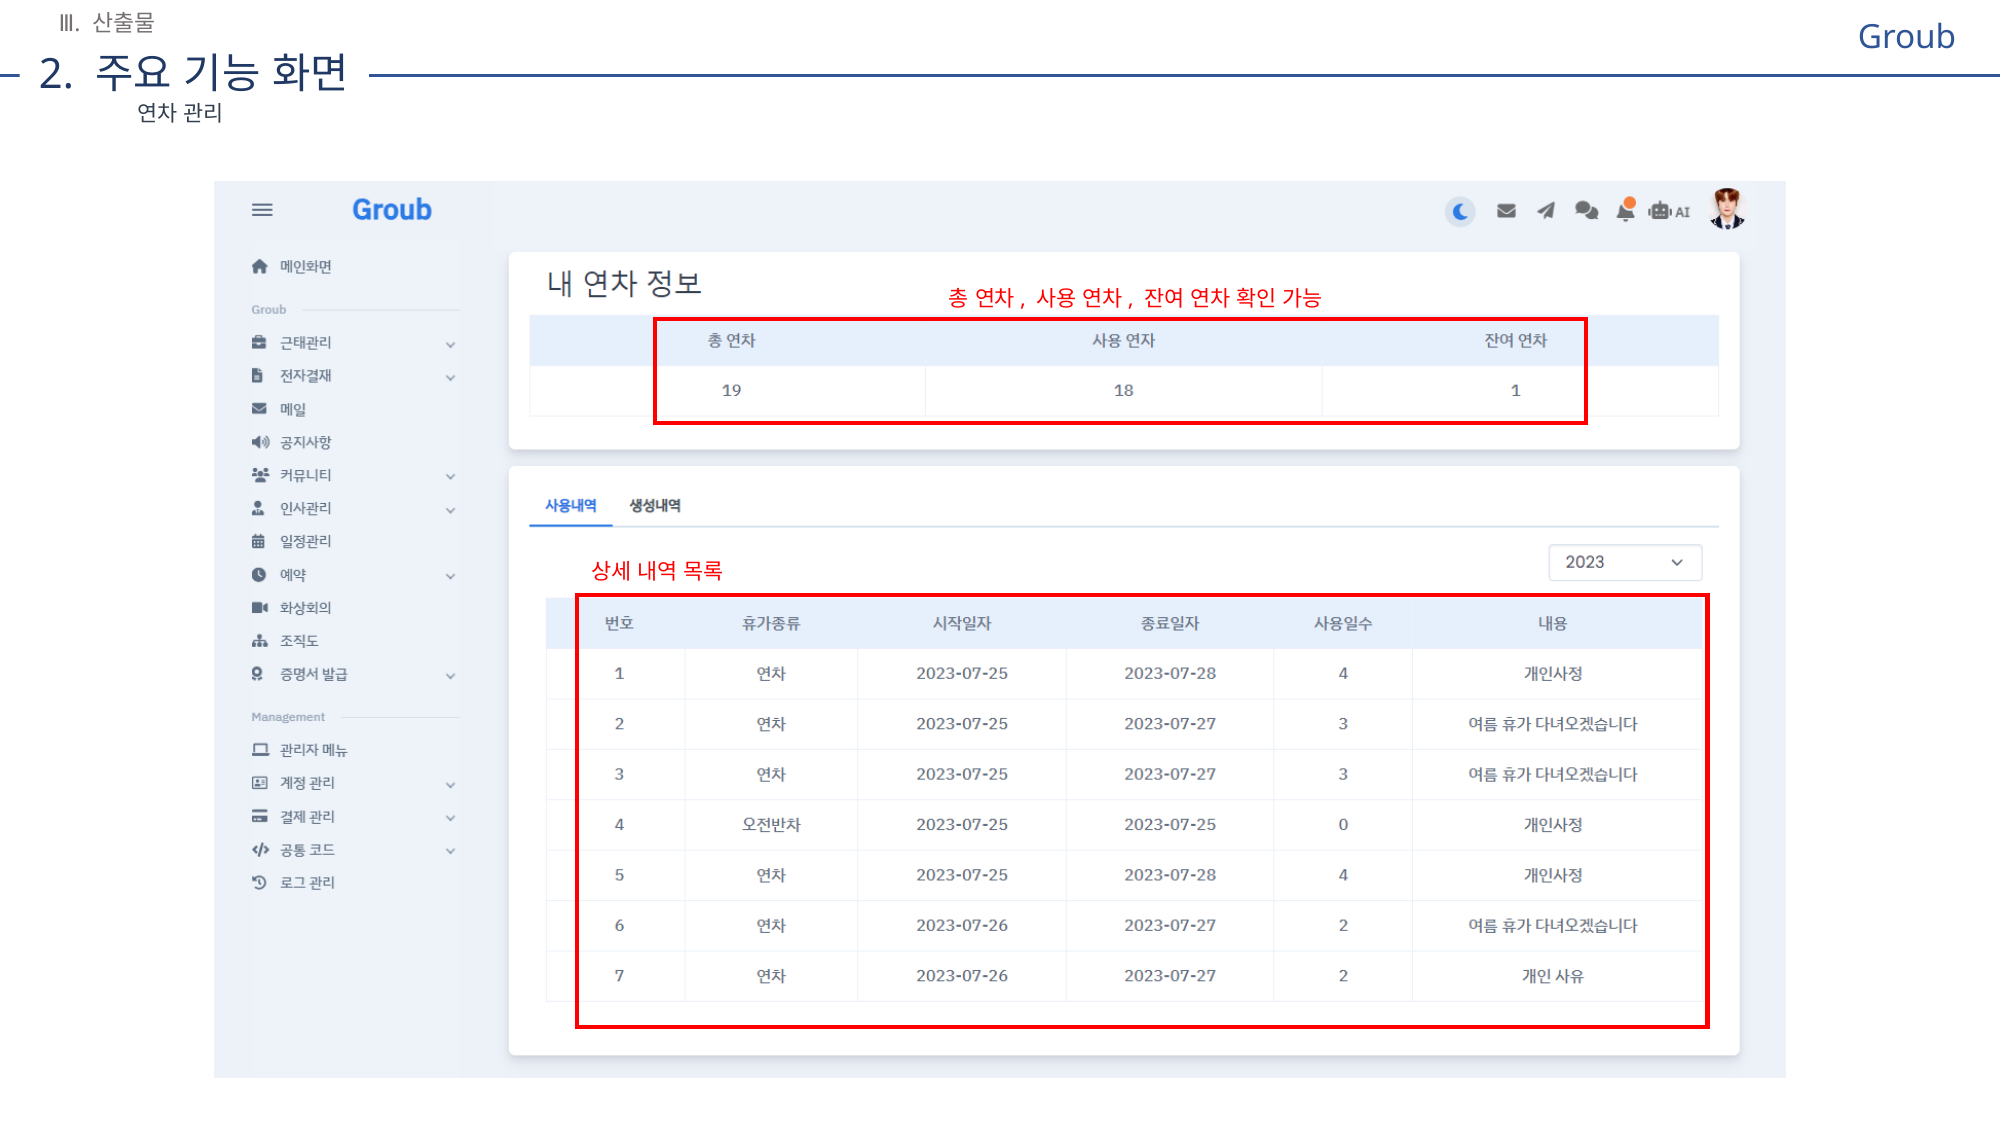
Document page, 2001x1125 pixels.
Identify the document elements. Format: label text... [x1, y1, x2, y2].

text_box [0, 1, 2000, 106]
text_box 연차 관리 [123, 106, 239, 134]
picture [213, 181, 1786, 1078]
